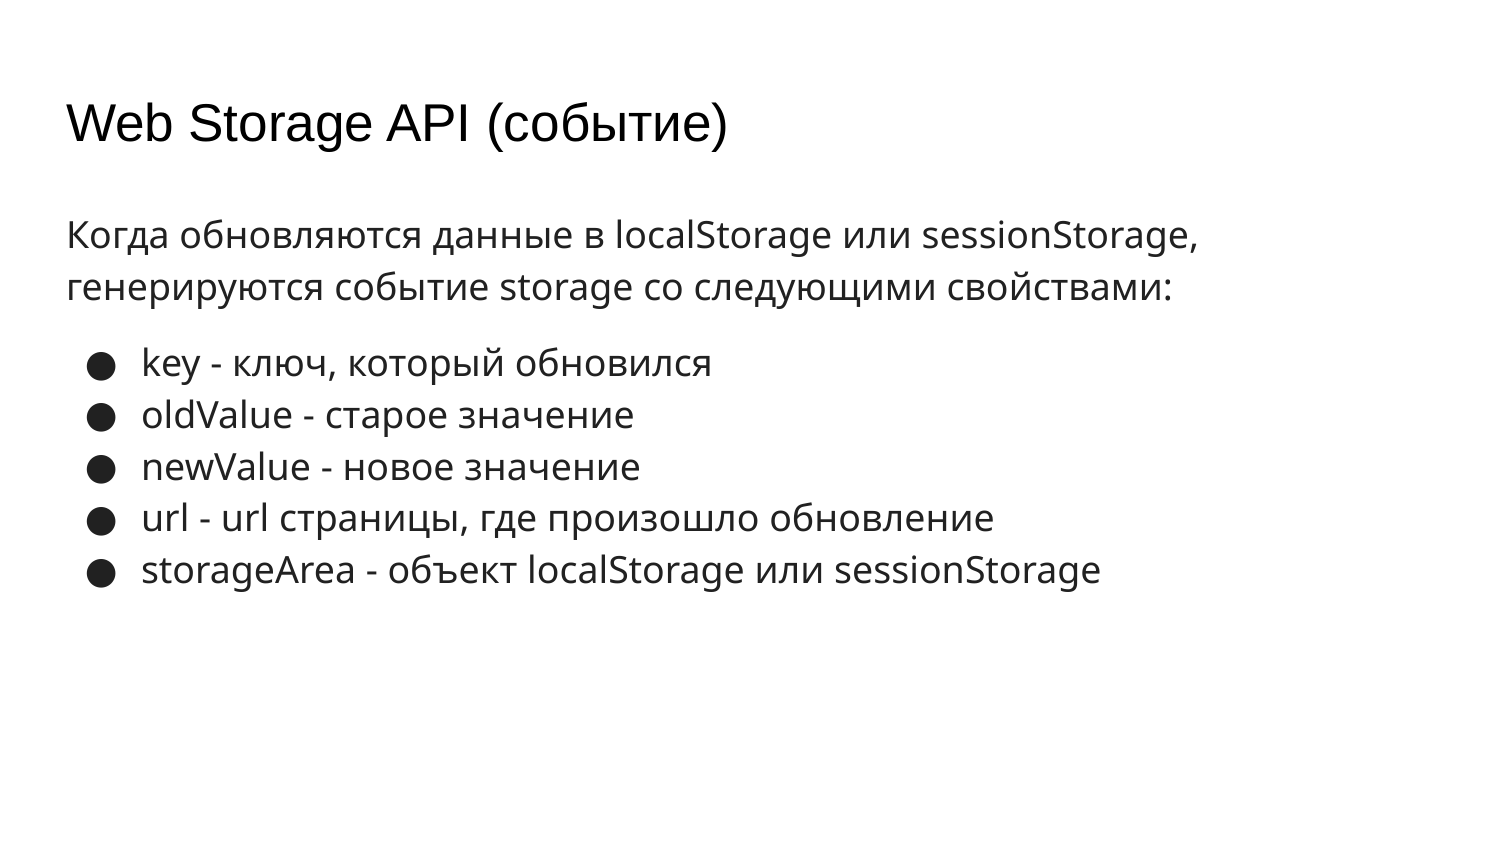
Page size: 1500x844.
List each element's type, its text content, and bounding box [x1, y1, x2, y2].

list Когда обновляются данные в localStorage или sessionStorage, генерируются событие storage со следующими свойствами: key - ключ, который обновился oldValue - старое значение newValue - новое значение url - url страницы, где произошло обновление storageArea - объект localStorage или sessionStorage [51, 189, 1449, 750]
title Web Storage API (событие) [51, 72, 1449, 167]
